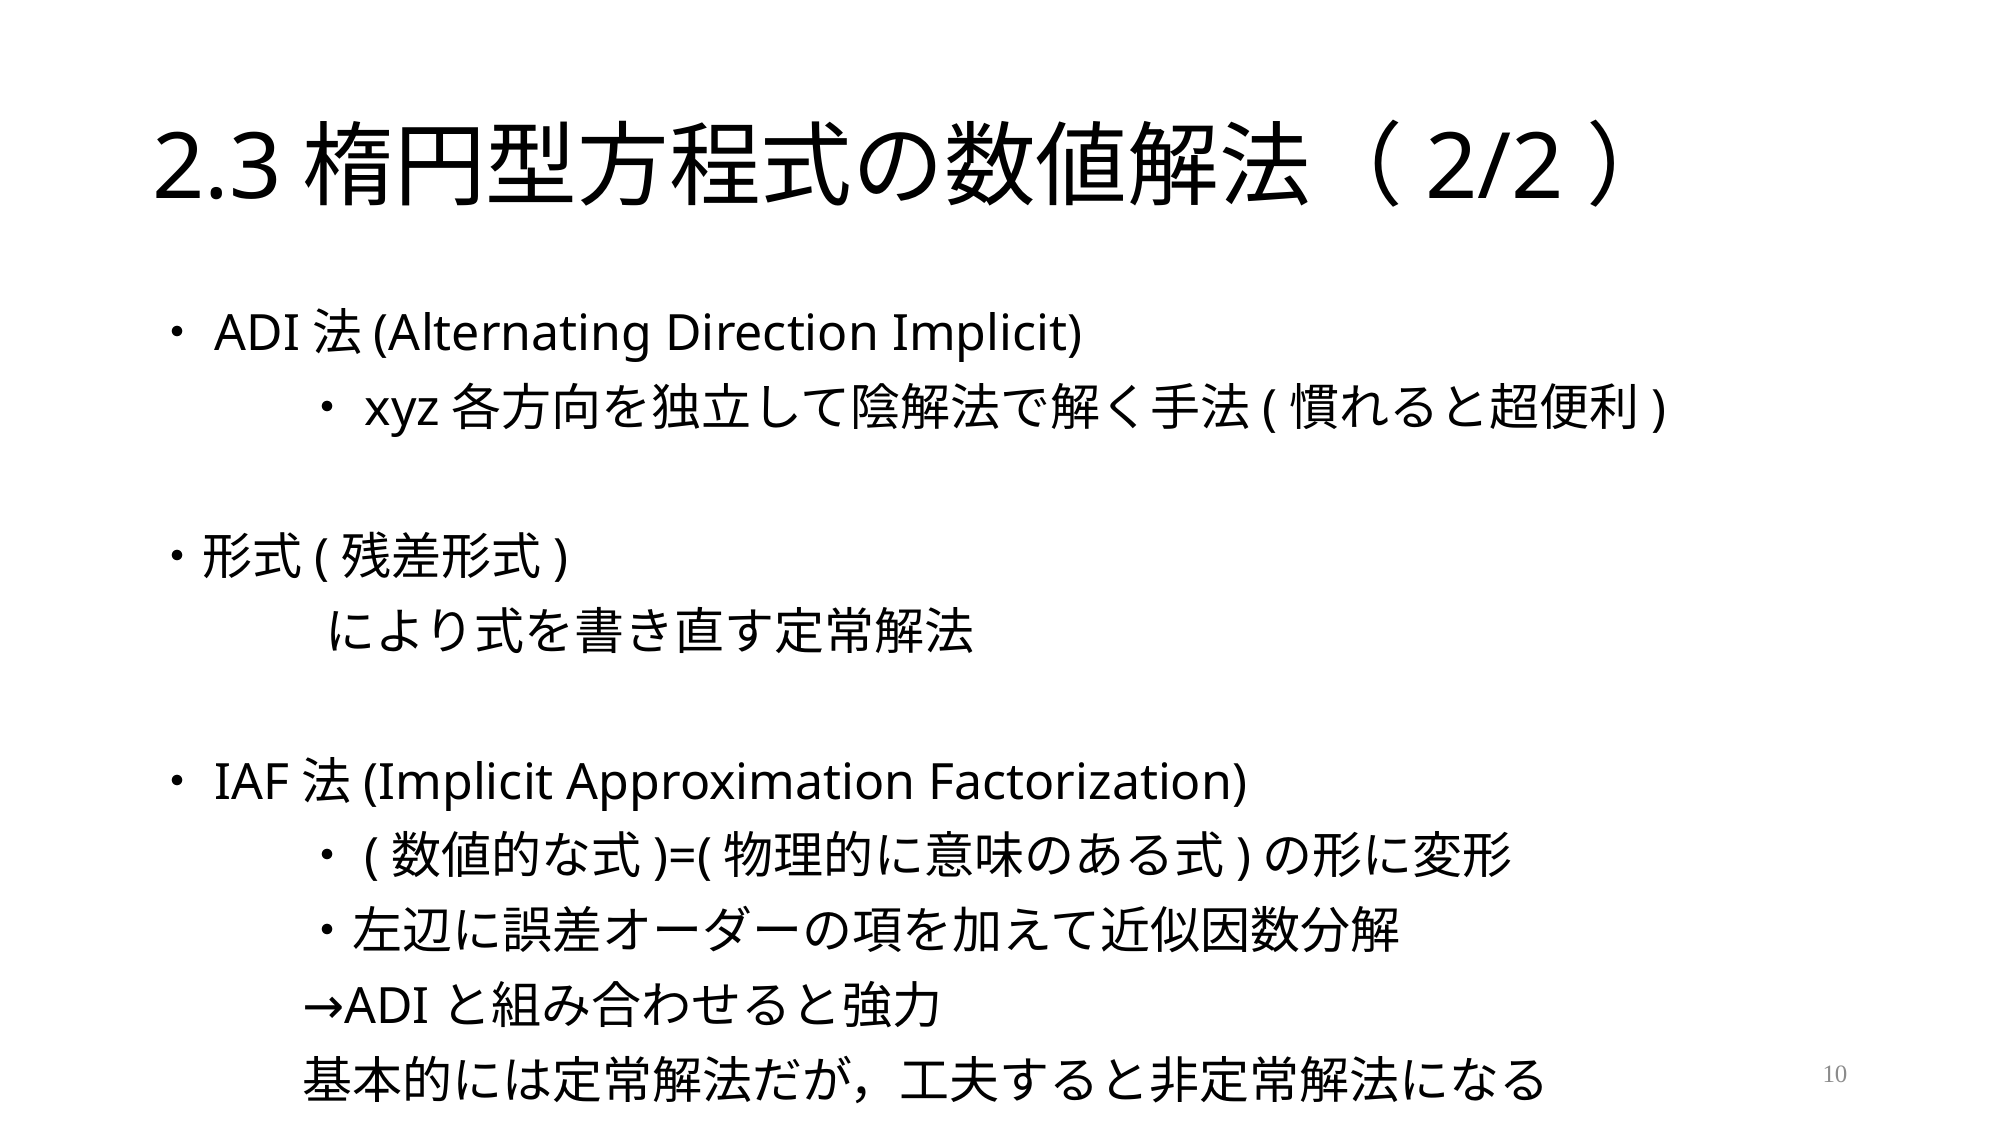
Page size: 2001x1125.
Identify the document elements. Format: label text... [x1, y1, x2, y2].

slide_number 10 [1412, 1042, 1863, 1103]
title 2.3 楕円型方程式の数値解法（2/2） [137, 59, 1863, 278]
